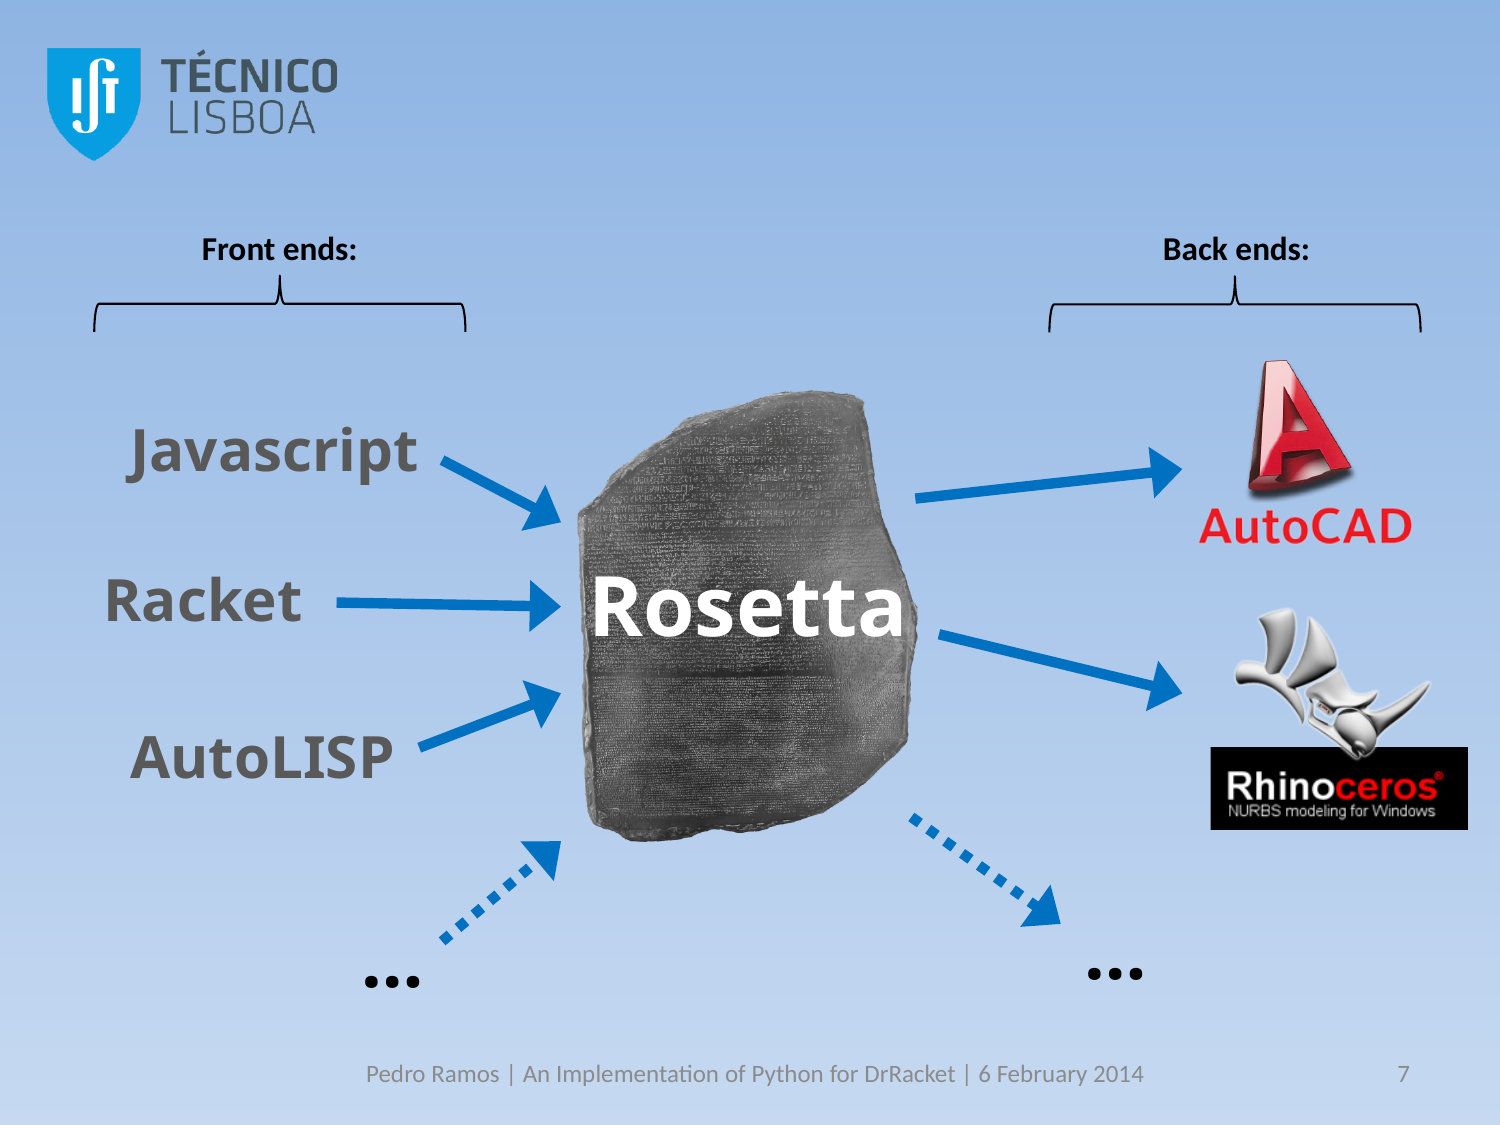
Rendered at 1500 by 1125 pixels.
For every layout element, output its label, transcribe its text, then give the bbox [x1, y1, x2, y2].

picture [46, 48, 337, 162]
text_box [418, 693, 562, 748]
picture [73, 79, 81, 113]
picture [73, 121, 83, 132]
text_box Back ends: [1037, 219, 1436, 275]
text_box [441, 459, 562, 523]
picture [103, 79, 118, 113]
slide_number 7 [1074, 1042, 1425, 1103]
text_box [441, 840, 562, 942]
text_box … [274, 931, 511, 1010]
picture [89, 60, 98, 132]
text_box Front ends: [80, 220, 480, 275]
text_box AutoLISP [94, 720, 431, 798]
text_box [553, 386, 944, 842]
text_box [93, 274, 467, 332]
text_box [915, 468, 1183, 499]
text_box … [997, 923, 1235, 1001]
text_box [1182, 358, 1413, 562]
text_box Racket [69, 563, 337, 641]
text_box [1210, 602, 1469, 830]
picture [106, 60, 114, 71]
text_box [1048, 275, 1422, 333]
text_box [903, 811, 1061, 925]
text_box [938, 633, 1183, 694]
text_box Pedro Ramos | An Implementation of Python for DrRacket | 6 February 2014 [289, 1042, 1074, 1103]
text_box Javascript [79, 412, 470, 491]
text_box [336, 602, 562, 607]
